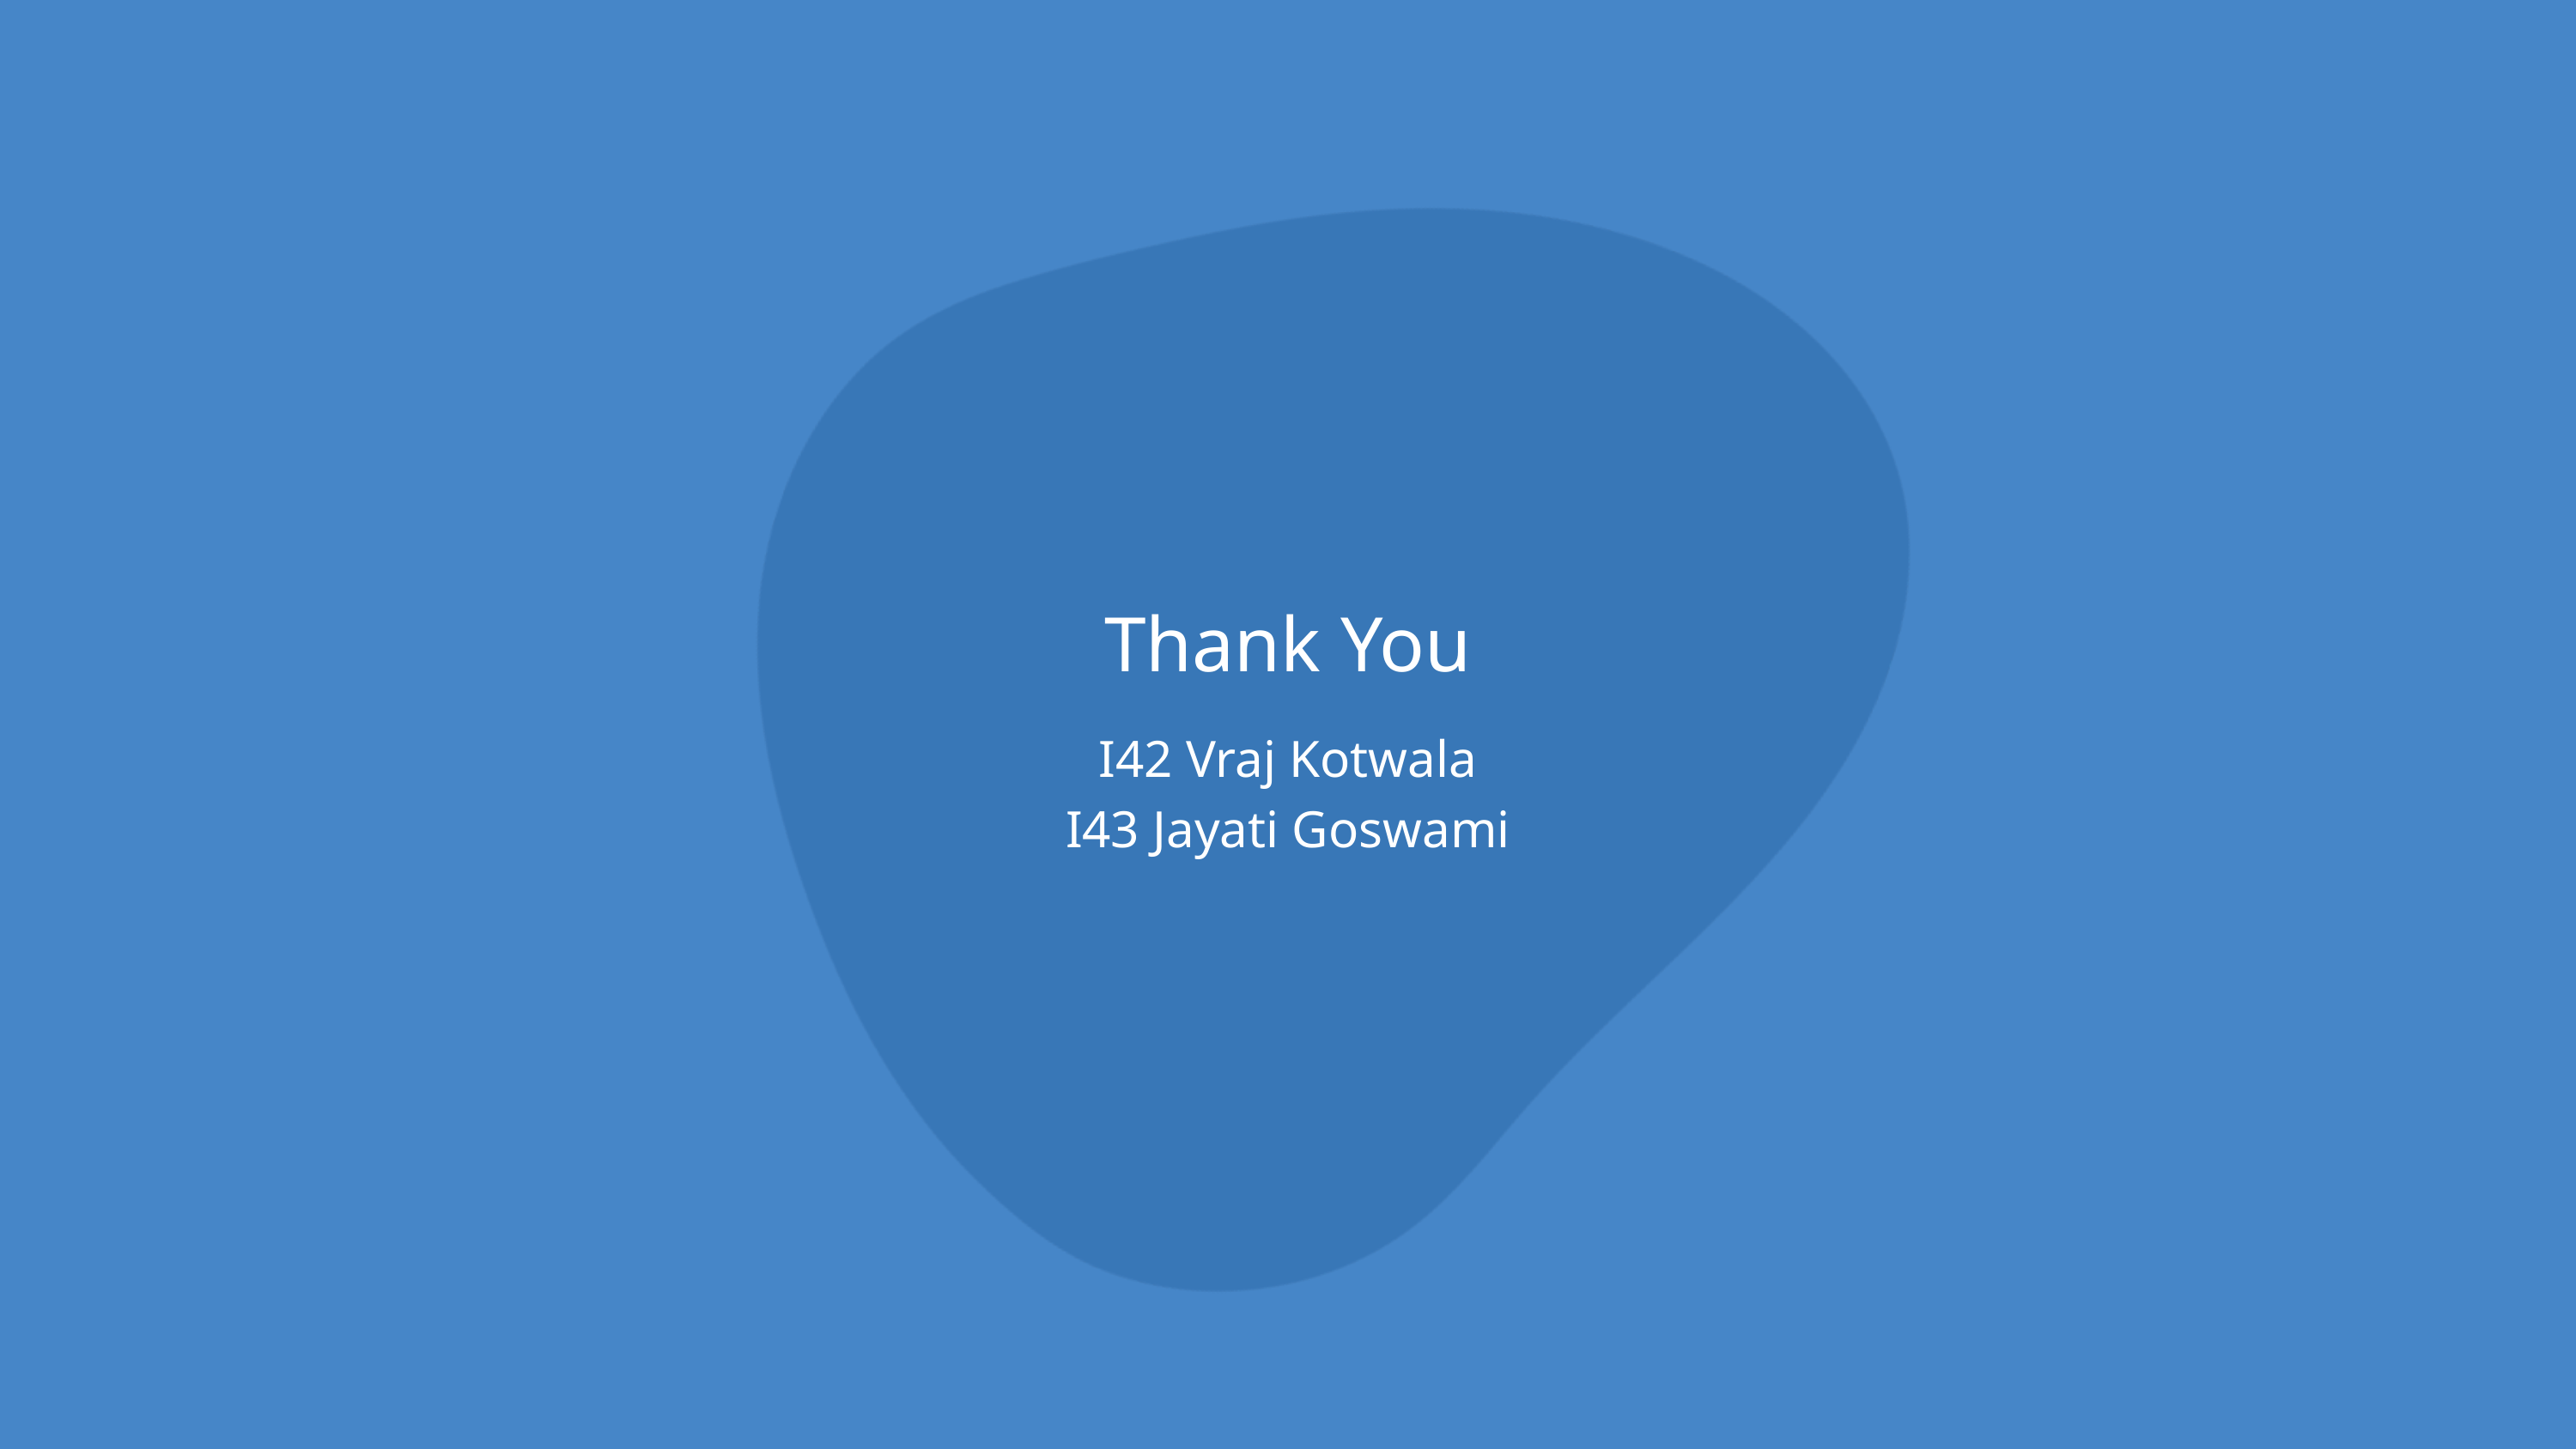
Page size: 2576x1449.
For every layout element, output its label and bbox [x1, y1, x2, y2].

picture [729, 145, 1847, 1304]
text_box [864, 596, 1712, 854]
